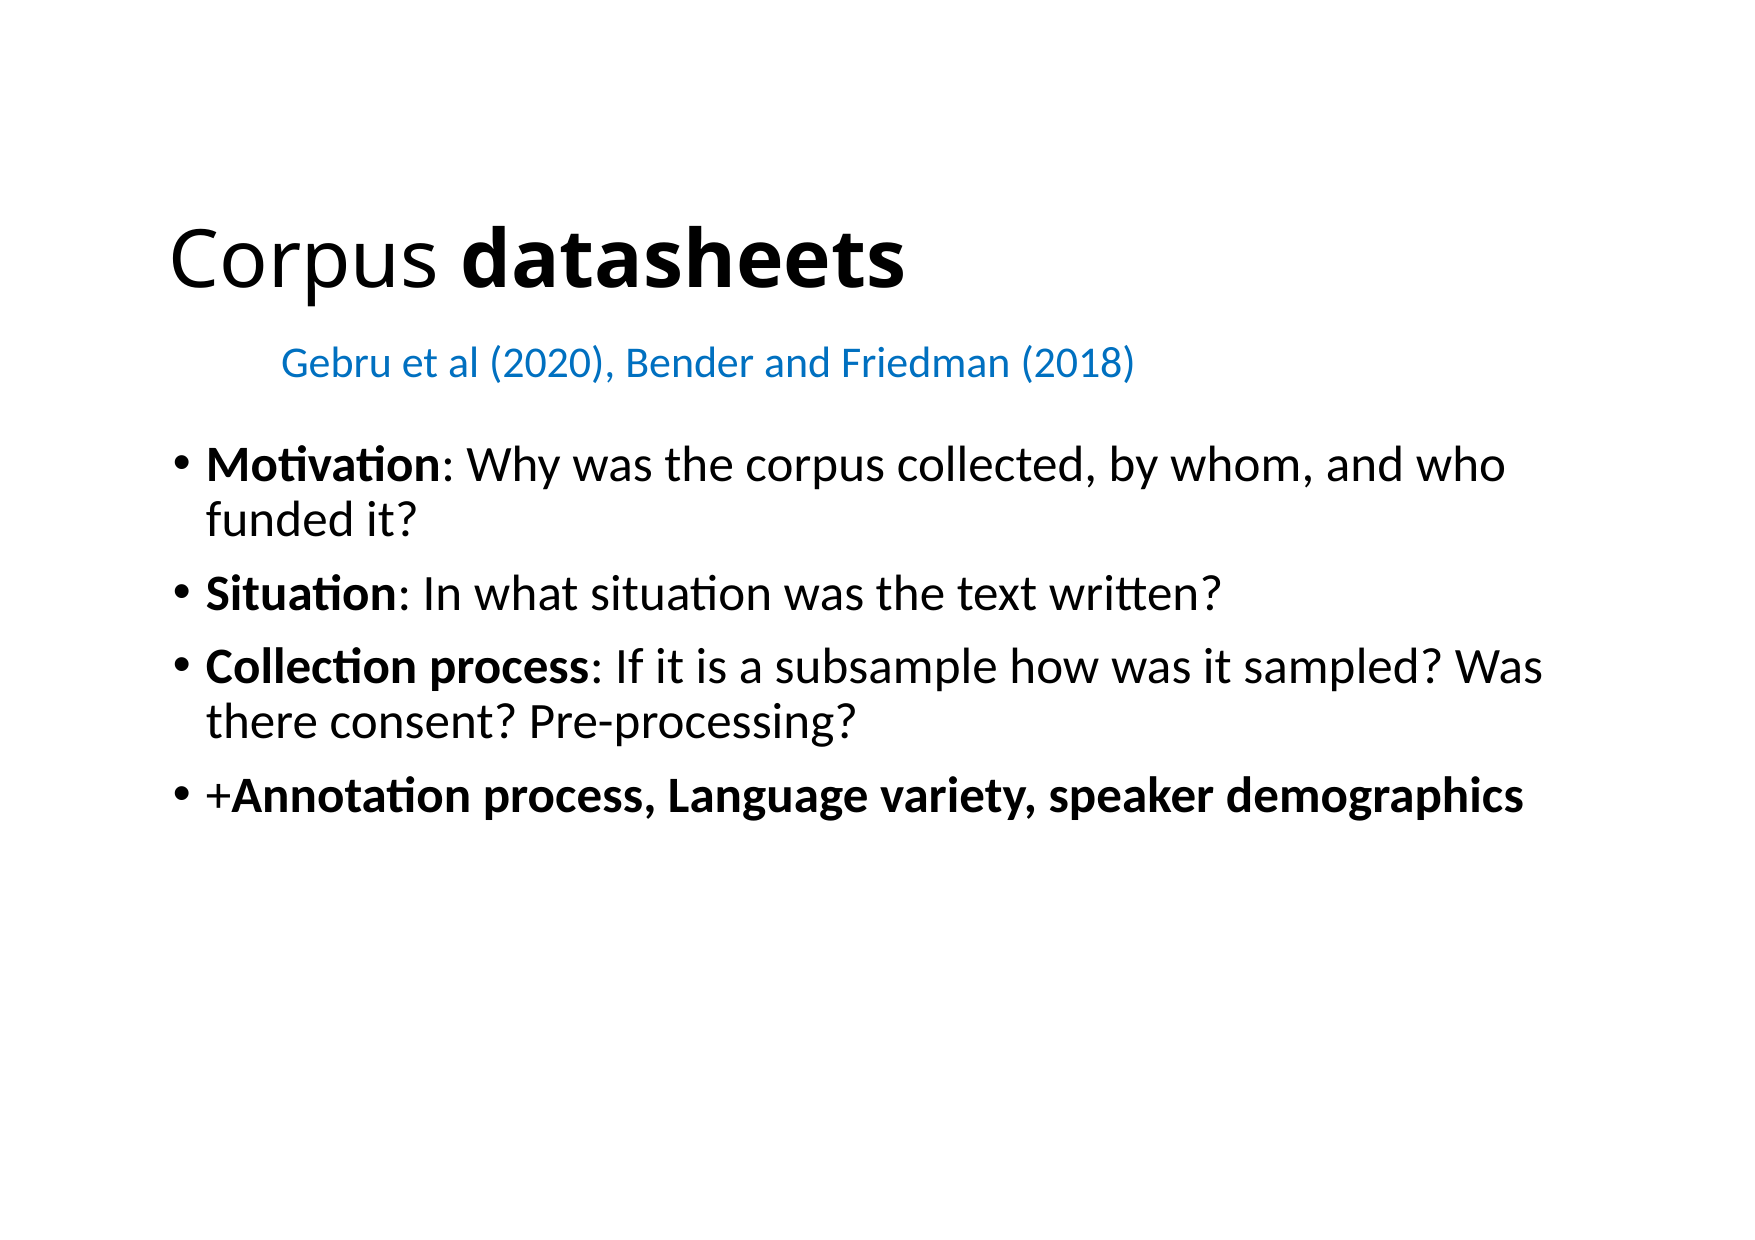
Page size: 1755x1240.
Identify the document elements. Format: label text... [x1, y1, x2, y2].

text_box Gebru et al (2020), Bender and Friedman (2018) [266, 326, 1153, 394]
list Motivation: Why was the corpus collected, by whom, and who funded it? Situation: In what situation was the text written? Collection process: If it is a subsample how was it sampled? Was there consent? Pre-processing? +Annotation process, Language variety, speaker demographics [157, 429, 1606, 1015]
title Corpus datasheets [153, 195, 1682, 327]
